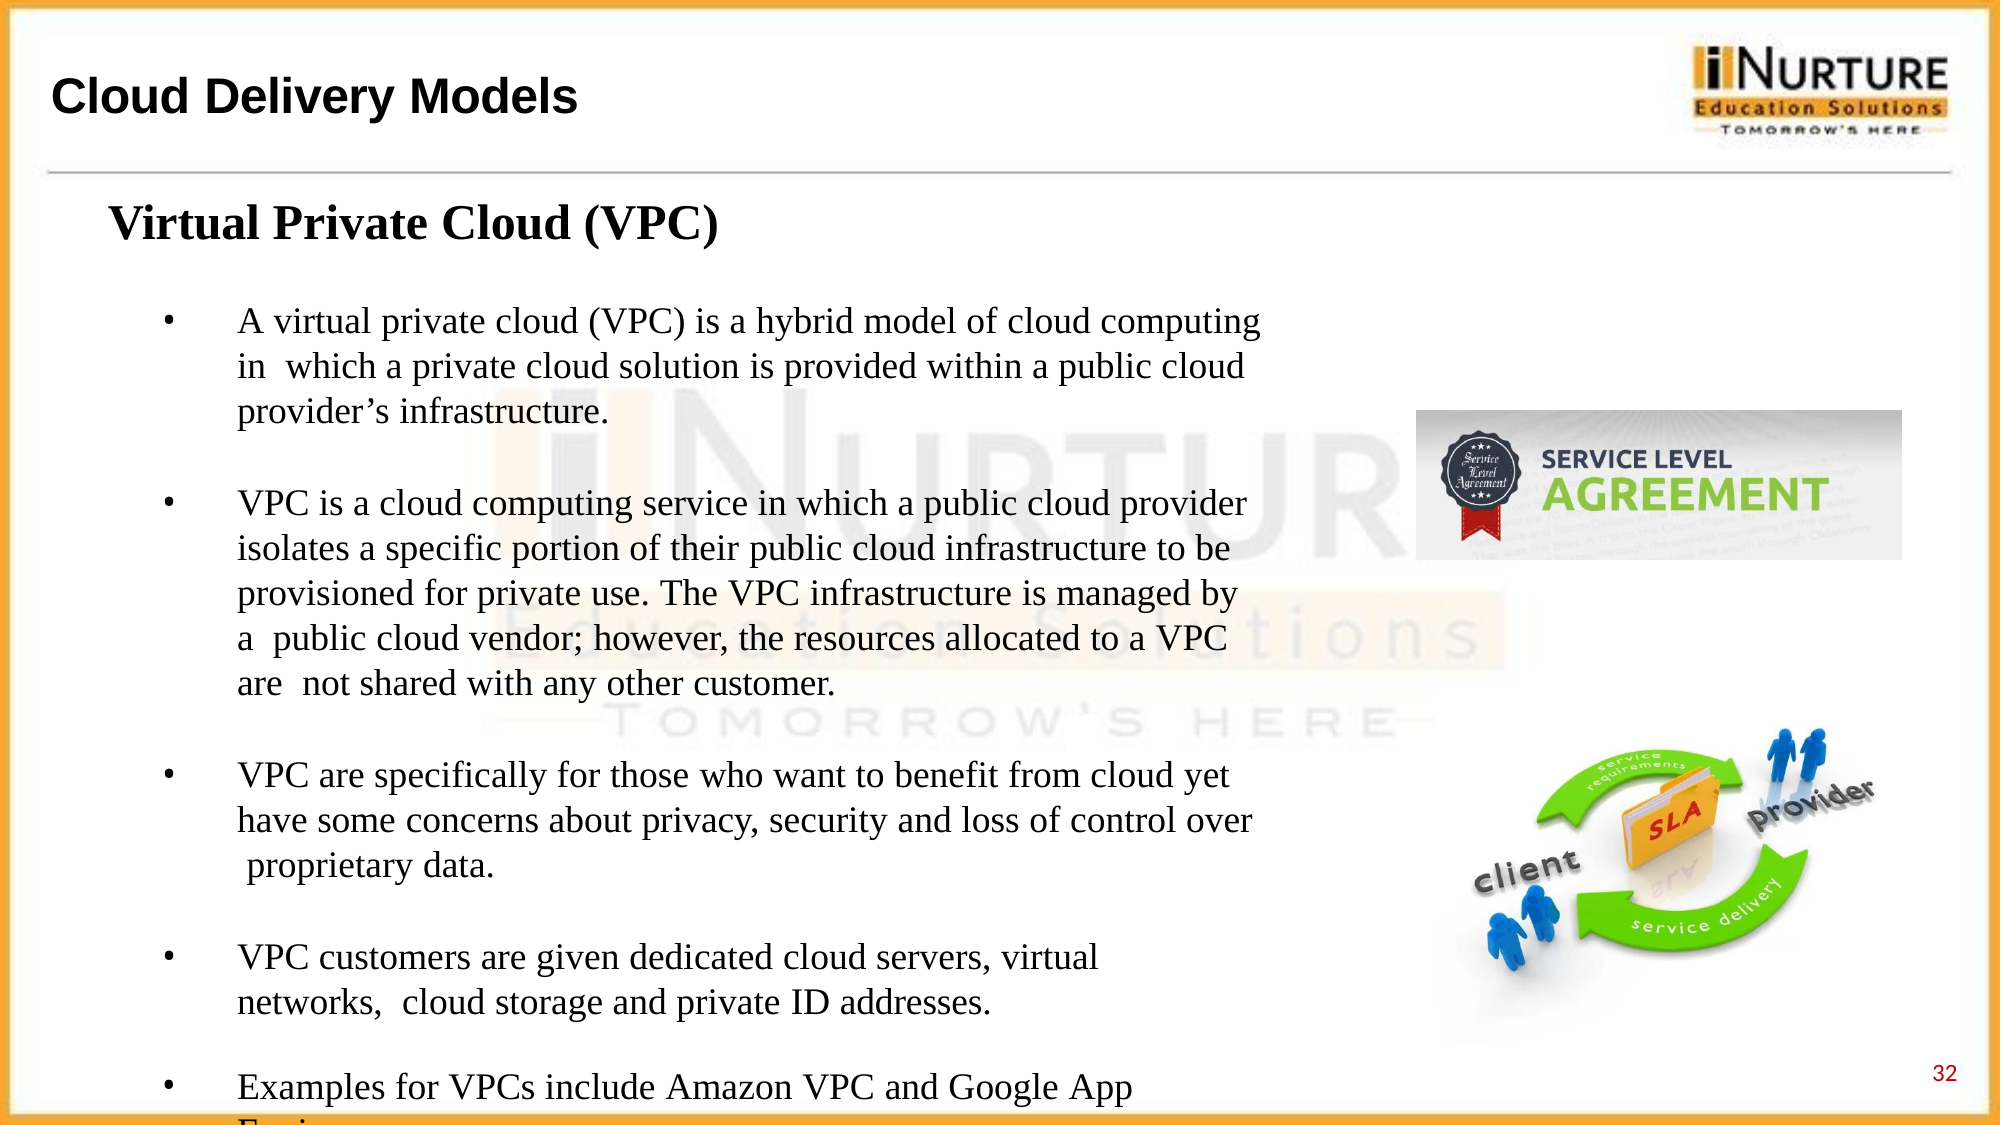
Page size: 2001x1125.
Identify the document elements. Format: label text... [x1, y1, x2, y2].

text_box Virtual Private Cloud (VPC) A virtual private cloud (VPC) is a hybrid model of cloud computing in which a private cloud solution is provided within a public cloud provider’s infrastructure. VPC is a cloud computing service in which a public cloud provider isolates a specific portion of their public cloud infrastructure to be provisioned for private use. The VPC infrastructure is managed by a public cloud vendor; however, the resources allocated to a VPC are not shared with any other customer. VPC are specifically for those who want to benefit from cloud yet have some concerns about privacy, security and loss of control over proprietary data. VPC customers are given dedicated cloud servers, virtual networks, cloud storage and private ID addresses. [105, 187, 1298, 1023]
picture [0, 0, 2000, 1125]
text_box Examples for VPCs include Amazon VPC and Google App Engine. [159, 1059, 1253, 1125]
text_box 32 [1930, 1054, 1960, 1087]
title Cloud Delivery Models [48, 61, 581, 251]
